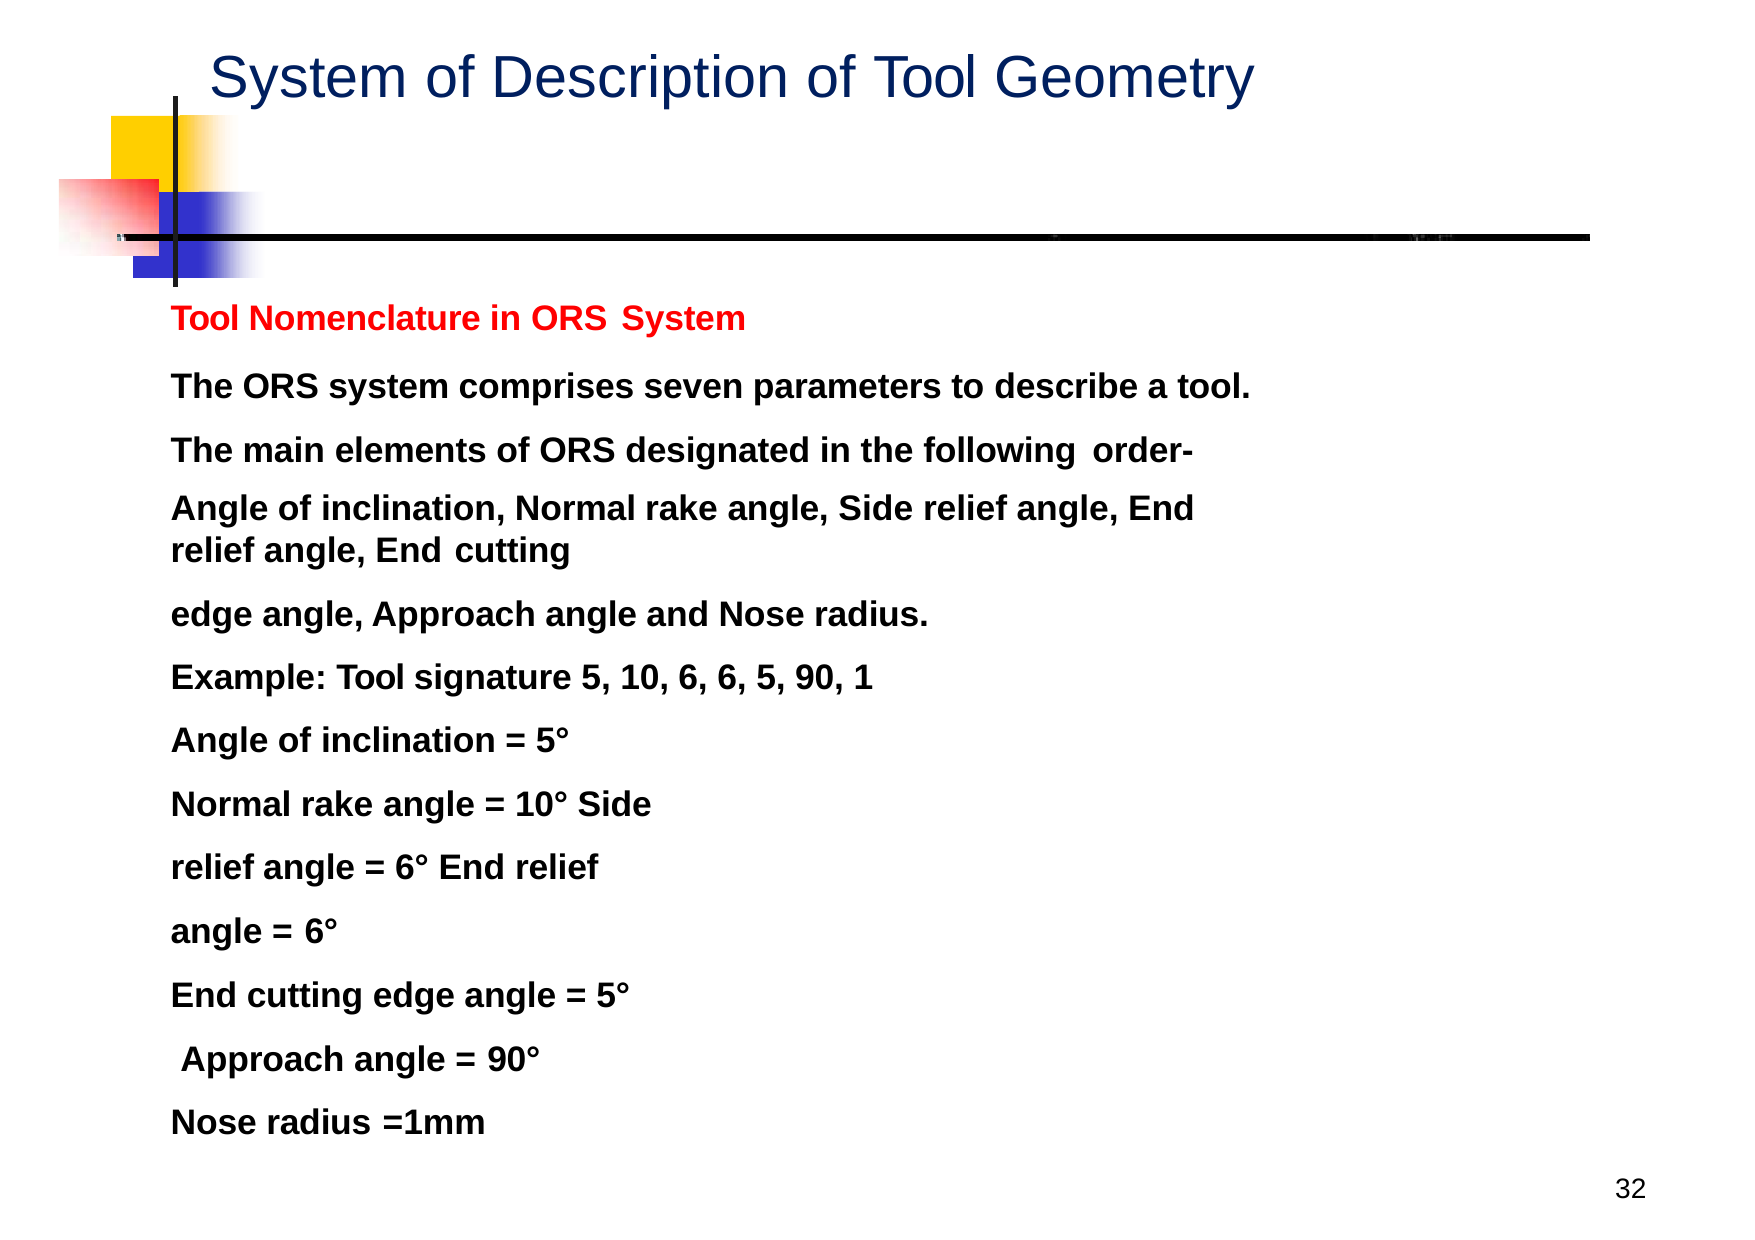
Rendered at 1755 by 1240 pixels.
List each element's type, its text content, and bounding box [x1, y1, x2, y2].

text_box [58, 96, 1591, 287]
text_box Tool Nomenclature in ORS System The ORS system comprises seven parameters to describe a tool. The main elements of ORS designated in the following order- Angle of inclination, Normal rake angle, Side relief angle, End relief angle, End cutting edge angle, Approach angle and Nose radius. Example: Tool signature 5, 10, 6, 6, 5, 90, 1 Angle of inclination = 5° Normal rake angle = 10° Side relief angle = 6° End relief angle = 6° End cutting edge angle = 5° Approach angle = 90° Nose radius =1mm 32 [168, 272, 1648, 1204]
title System of Description of Tool Geometry [207, 35, 1268, 94]
